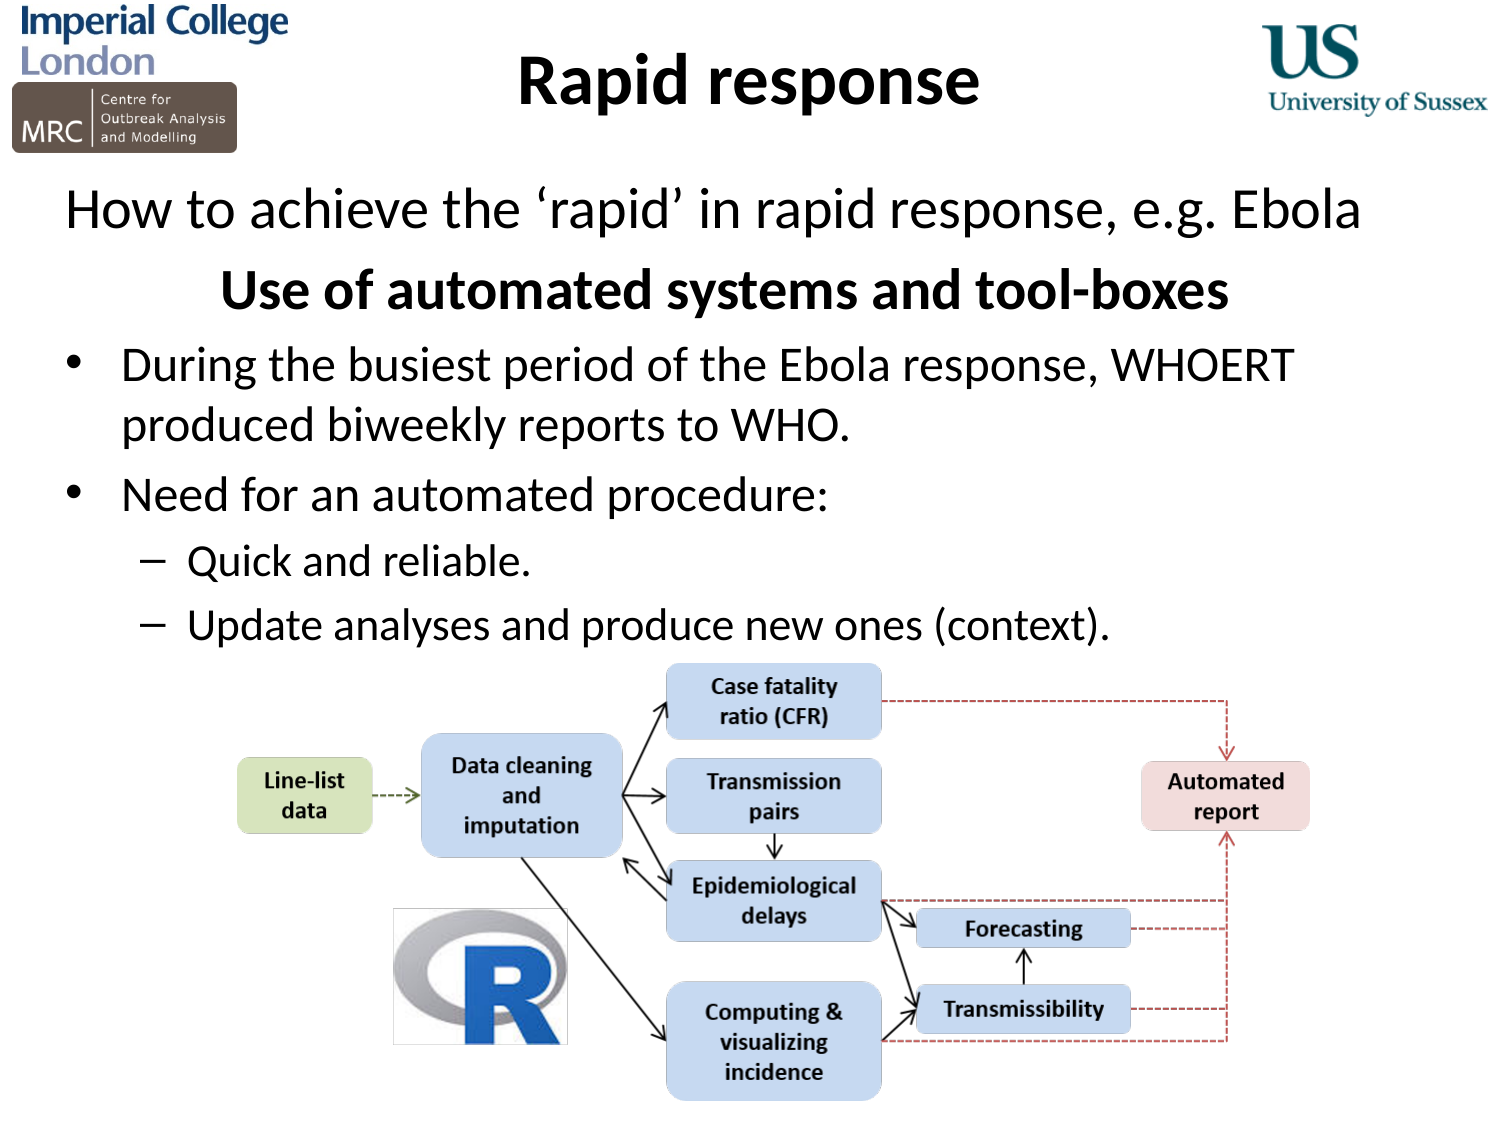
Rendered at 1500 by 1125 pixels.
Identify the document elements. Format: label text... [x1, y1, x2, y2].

title Rapid response [75, 0, 1425, 150]
picture [12, 82, 237, 153]
picture [237, 662, 1310, 1102]
picture [22, 4, 75, 75]
picture [1425, 24, 1488, 117]
list How to achieve the ‘rapid’ in rapid response, e.g. Ebola Use of automated systems and tool-boxes During the busiest period of the Ebola response, WHOERT produced biweekly reports to WHO. Need for an automated procedure: Quick and reliable. Update analyses and produce new ones (context). [50, 162, 1400, 1000]
